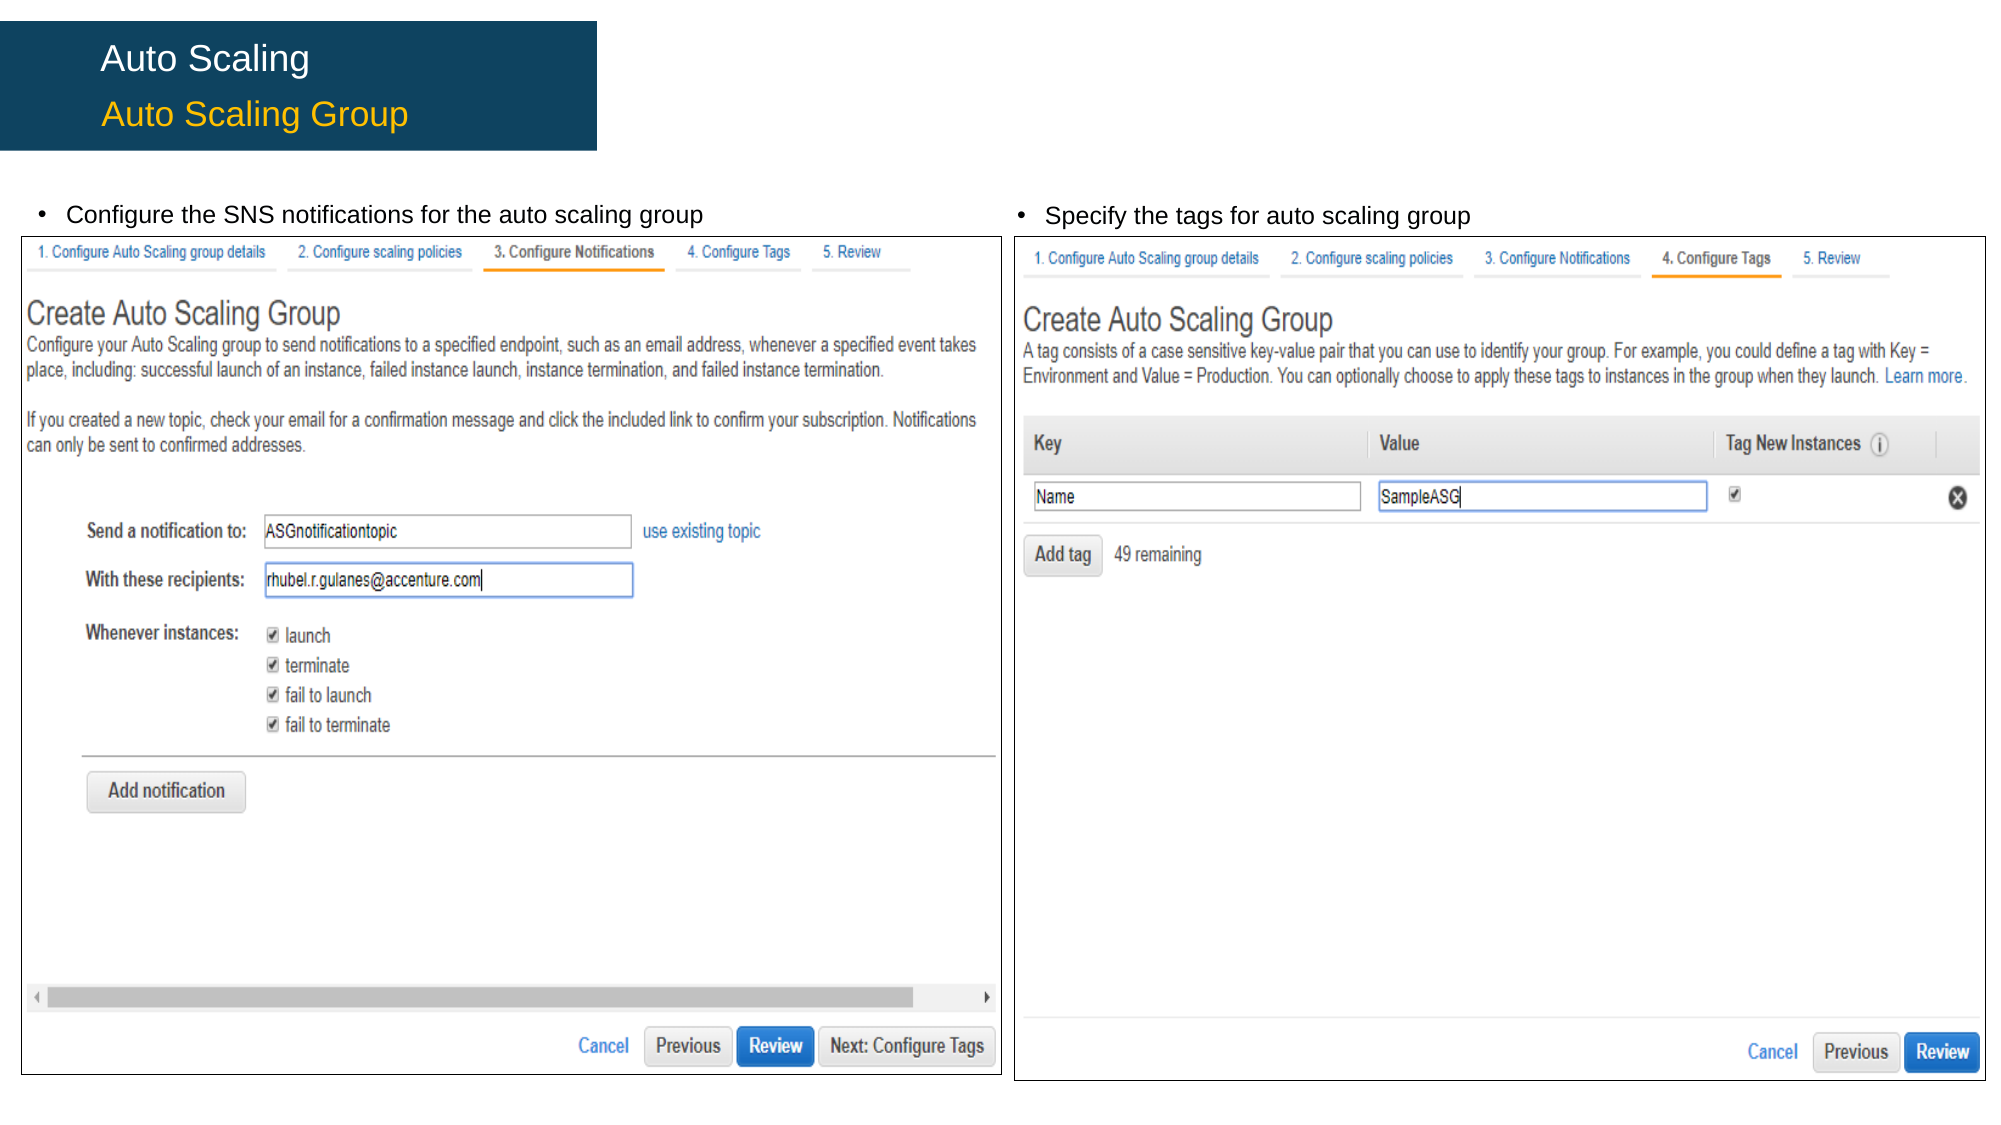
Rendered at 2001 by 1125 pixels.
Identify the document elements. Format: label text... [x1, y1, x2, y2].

text_box Auto Scaling Group [86, 87, 597, 141]
text_box [0, 20, 598, 152]
text_box Specify the tags for auto scaling group [1002, 198, 1488, 237]
text_box Configure the SNS notifications for the auto scaling group [23, 197, 721, 236]
picture [1014, 236, 1986, 1081]
picture [21, 236, 1002, 1075]
text_box Auto Scaling [1, 27, 597, 87]
